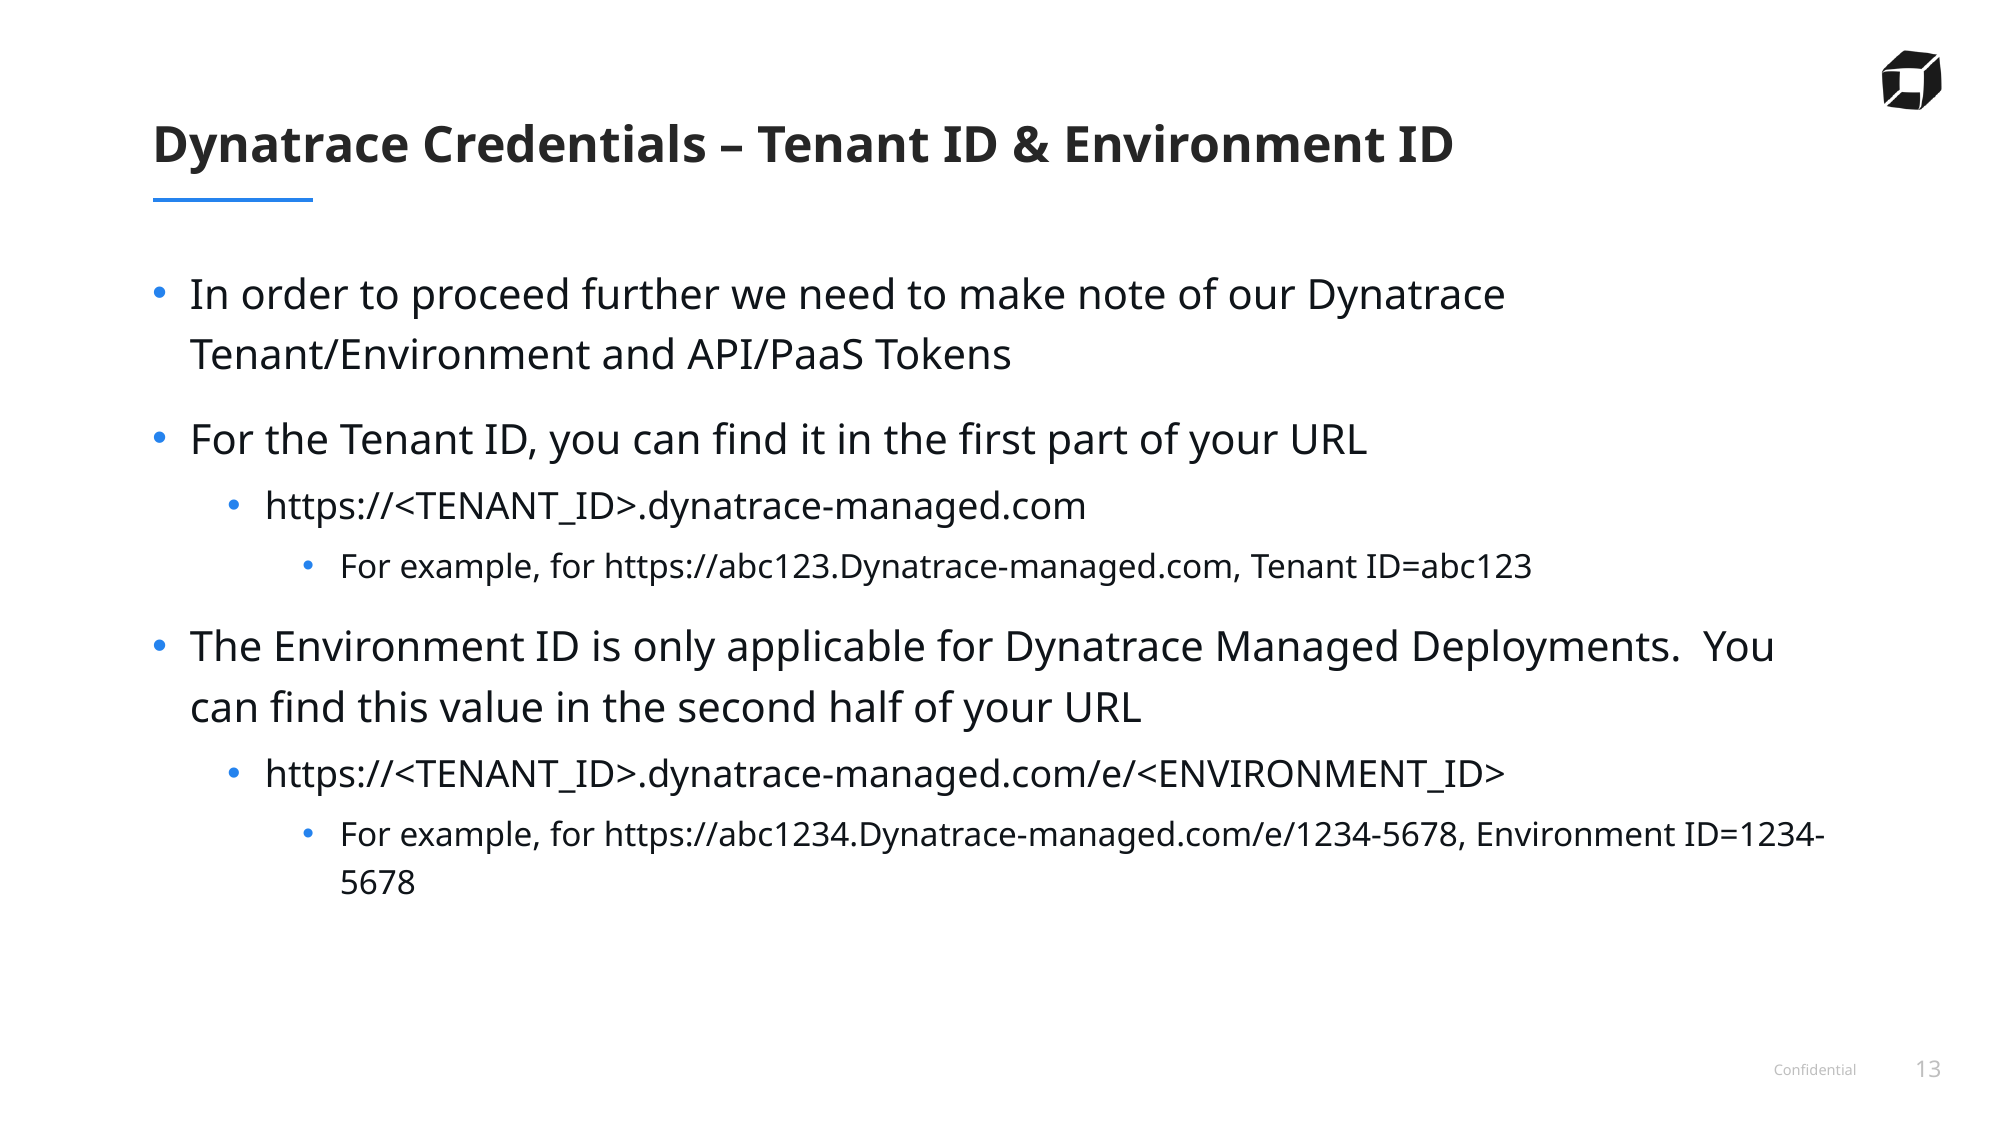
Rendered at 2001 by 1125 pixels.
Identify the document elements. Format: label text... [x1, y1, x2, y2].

list In order to proceed further we need to make note of our Dynatrace Tenant/Environment and API/PaaS Tokens For the Tenant ID, you can find it in the first part of your URL https://<TENANT_ID>.dynatrace-managed.com For example, for https://abc123.Dynatrace-managed.com, Tenant ID=abc123 The Environment ID is only applicable for Dynatrace Managed Deployments. You can find this value in the second half of your URL https://<TENANT_ID>.dynatrace-managed.com/e/<ENVIRONMENT_ID> For example, for https://abc1234.Dynatrace-managed.com/e/1234-5678, Environment ID=1234-5678 [137, 249, 1863, 1014]
picture [1881, 50, 1942, 110]
title Dynatrace Credentials – Tenant ID & Environment ID [137, 59, 1863, 181]
